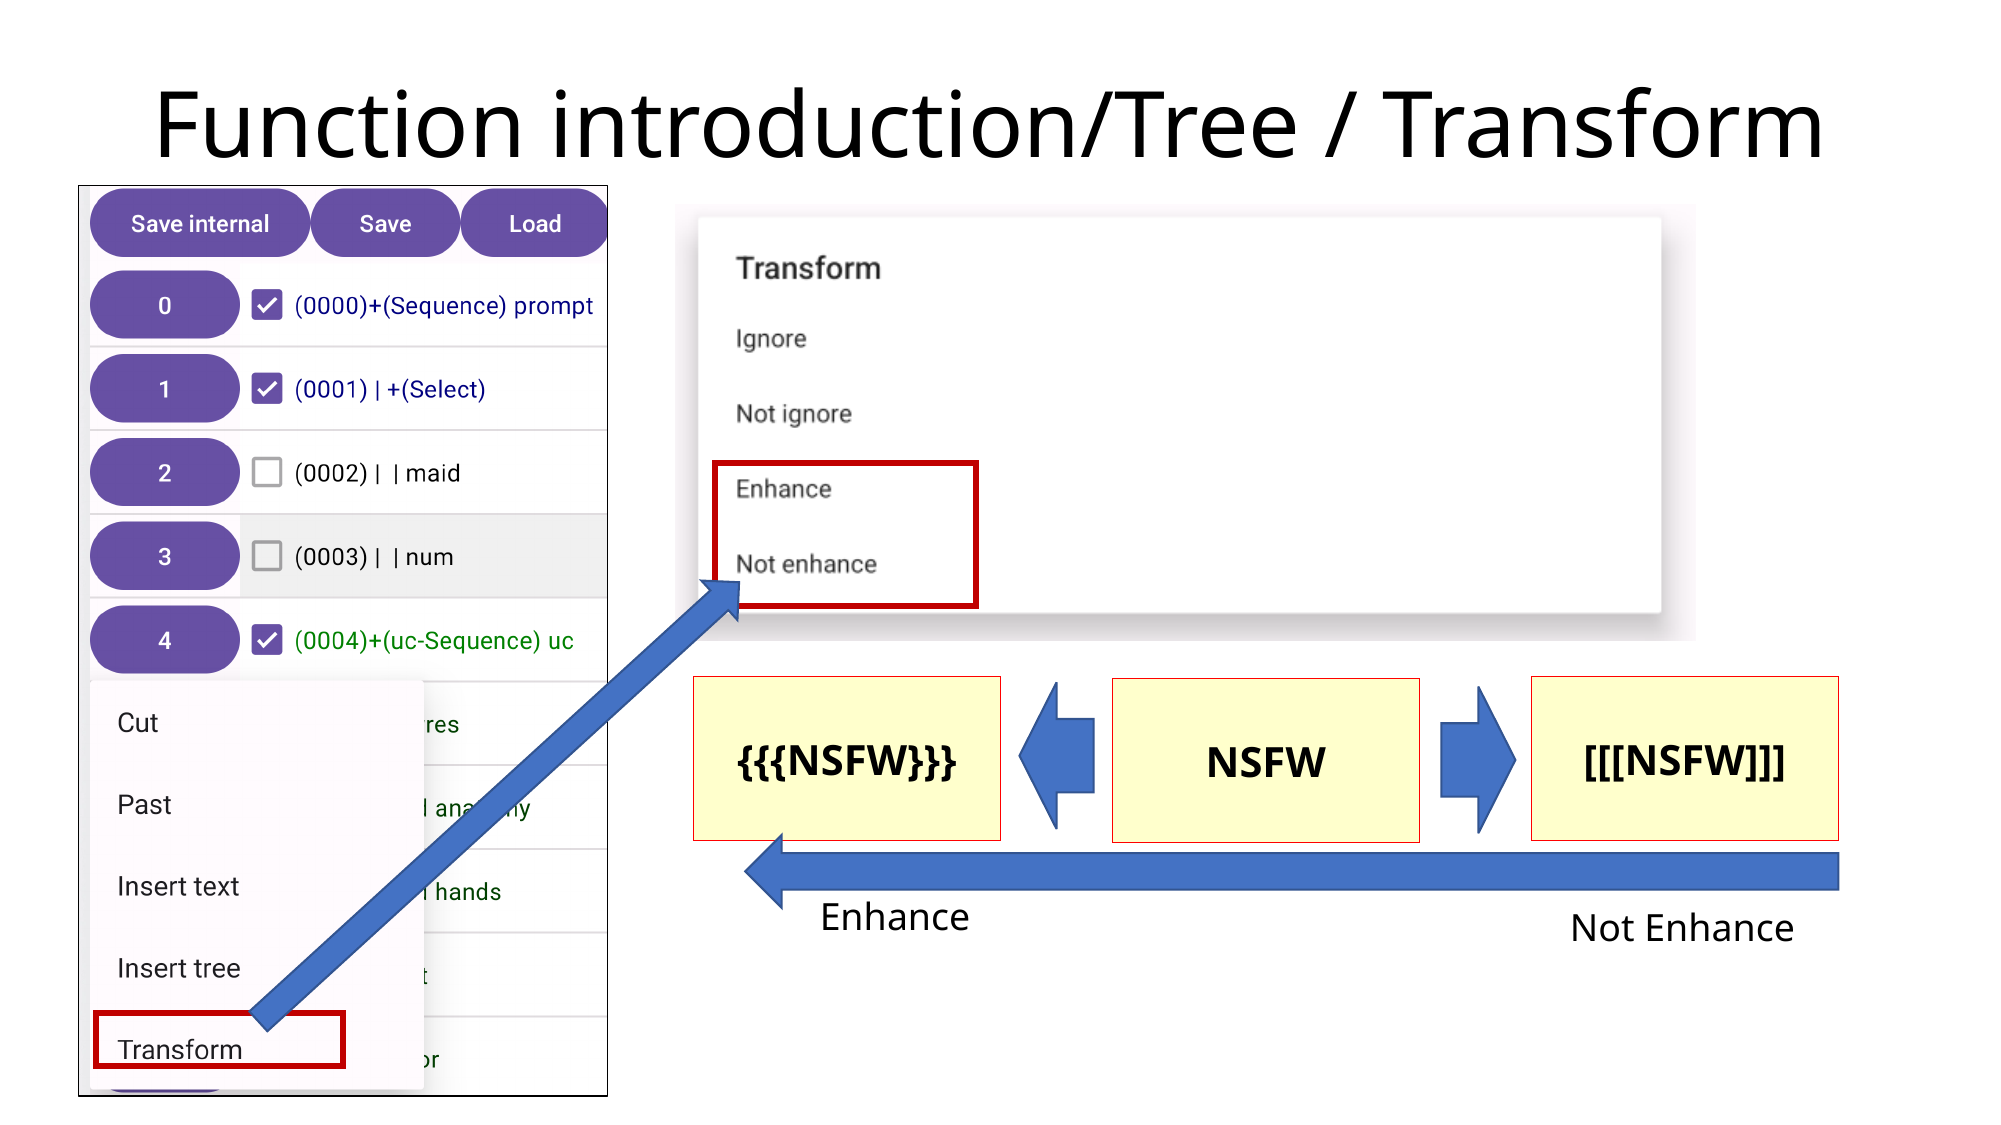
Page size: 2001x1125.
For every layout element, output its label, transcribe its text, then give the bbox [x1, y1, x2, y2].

picture [675, 204, 1696, 641]
text_box [607, 621, 697, 723]
picture [78, 186, 607, 1096]
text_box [693, 676, 1863, 958]
title Function introduction/Tree / Transform [137, 59, 1863, 196]
